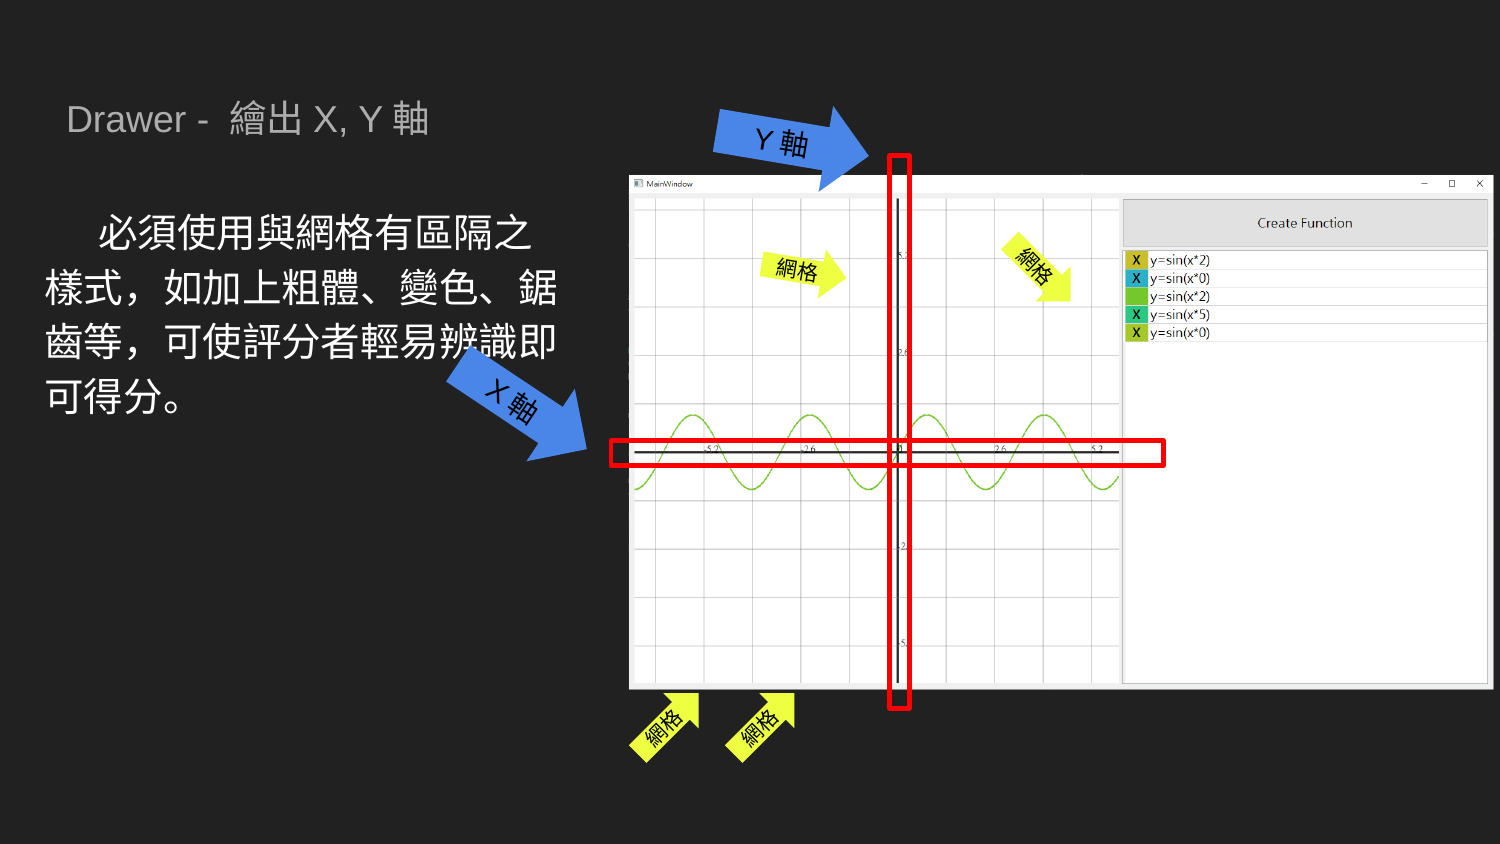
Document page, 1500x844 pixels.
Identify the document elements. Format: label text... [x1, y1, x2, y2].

title Drawer - 繪出X, Y軸 [51, 72, 1449, 167]
picture [628, 174, 1494, 690]
text_box Y軸 [712, 105, 869, 172]
list 必須使用與網格有區隔之樣式，如加上粗體、變色、鋸齒等，可使評分者輕易辨識即可得分。 [29, 186, 582, 747]
text_box [889, 698, 910, 709]
text_box [611, 440, 623, 466]
text_box 網格 [628, 698, 699, 763]
text_box X軸 [446, 345, 587, 462]
text_box 網格 [724, 698, 795, 763]
text_box [889, 155, 910, 172]
